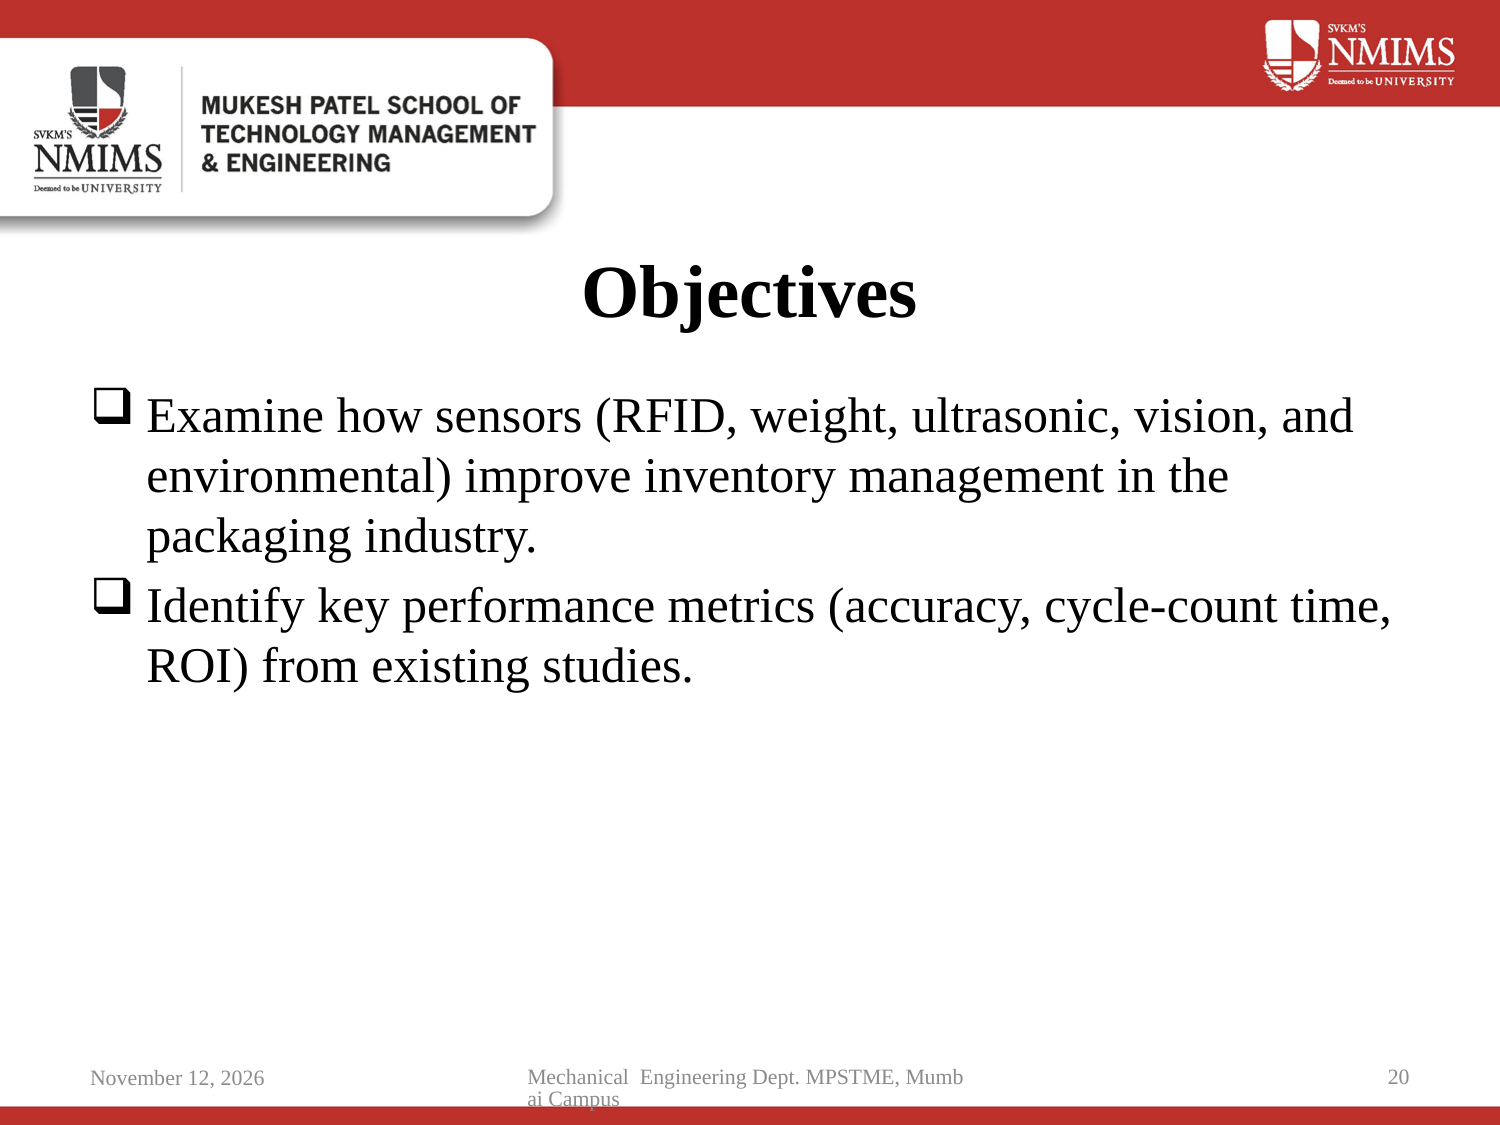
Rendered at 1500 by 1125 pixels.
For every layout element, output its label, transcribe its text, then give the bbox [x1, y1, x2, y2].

slide_number 20 [1074, 1045, 1425, 1106]
picture [0, 0, 1500, 1125]
footer Mechanical Engineering Dept. MPSTME, Mumbai Campus [512, 1045, 988, 1106]
list Examine how sensors (RFID, weight, ultrasonic, vision, and environmental) improve inventory management in the packaging industry. Identify key performance metrics (accuracy, cycle-count time, ROI) from existing studies. [75, 375, 1425, 1043]
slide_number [75, 1046, 425, 1107]
title Objectives [75, 212, 1425, 363]
